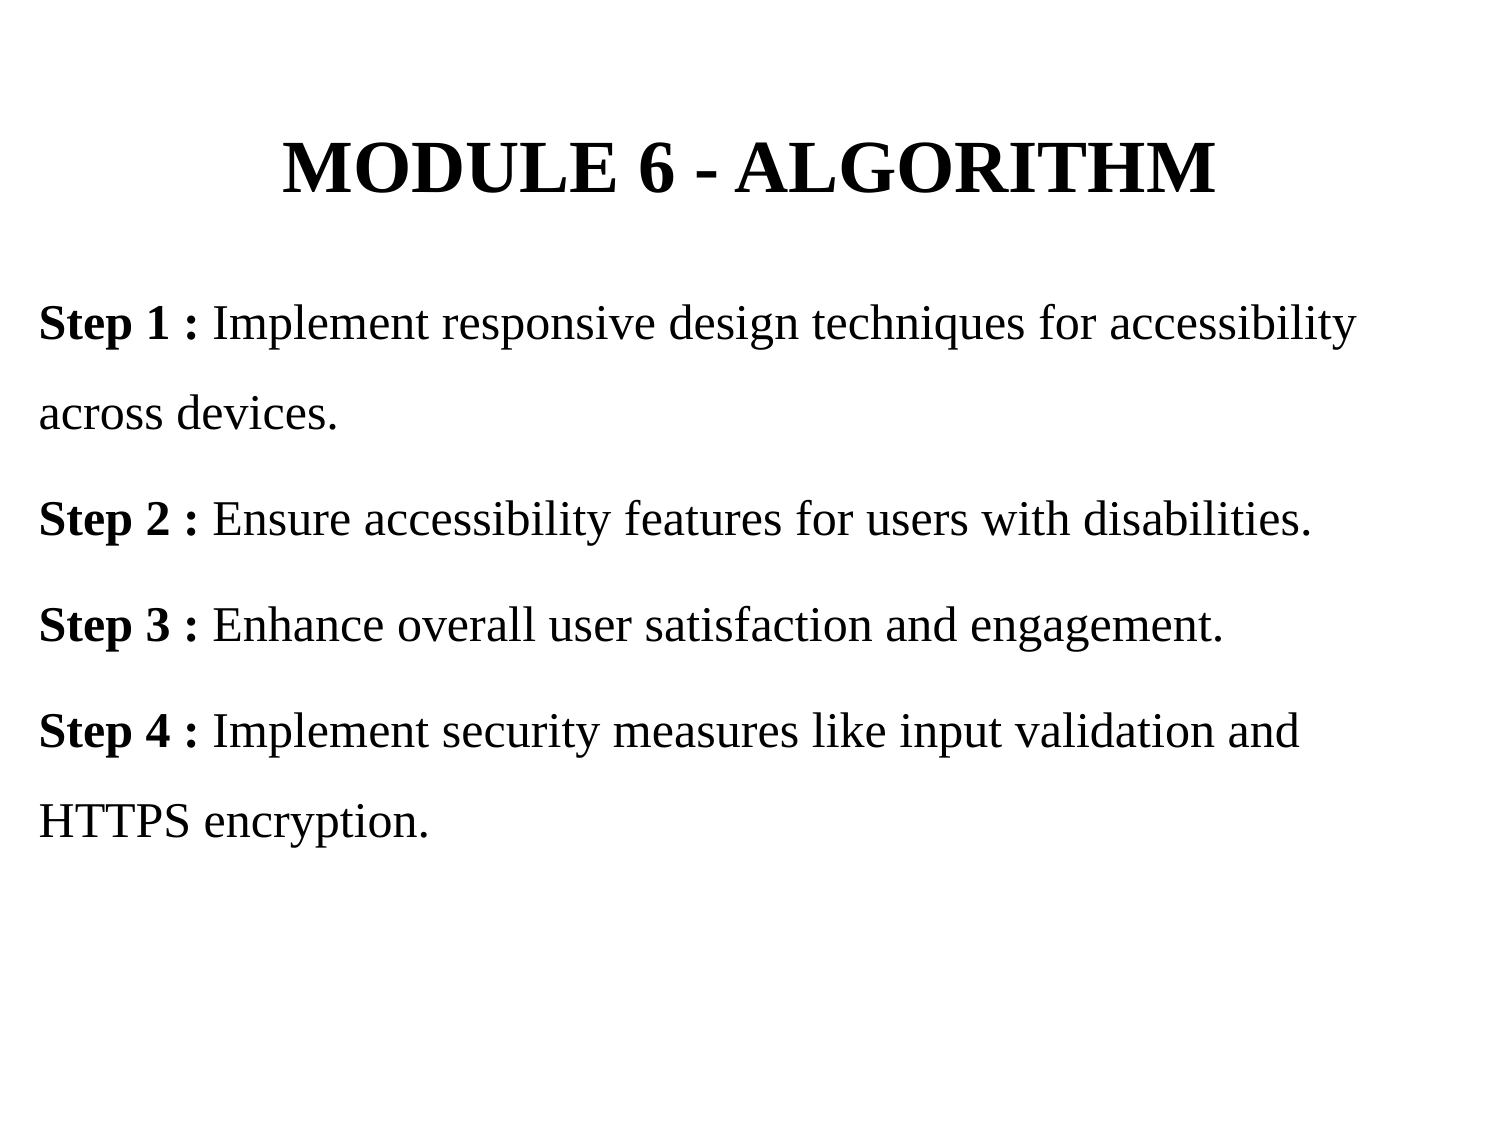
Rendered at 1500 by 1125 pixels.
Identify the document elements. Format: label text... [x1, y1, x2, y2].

title MODULE 6 - ALGORITHM [103, 59, 1397, 252]
list Step 1 : Implement responsive design techniques for accessibility across devices. Step 2 : Ensure accessibility features for users with disabilities. Step 3 : Enhance overall user satisfaction and engagement. Step 4 : Implement security measures like input validation and HTTPS encryption. [23, 252, 1477, 1084]
